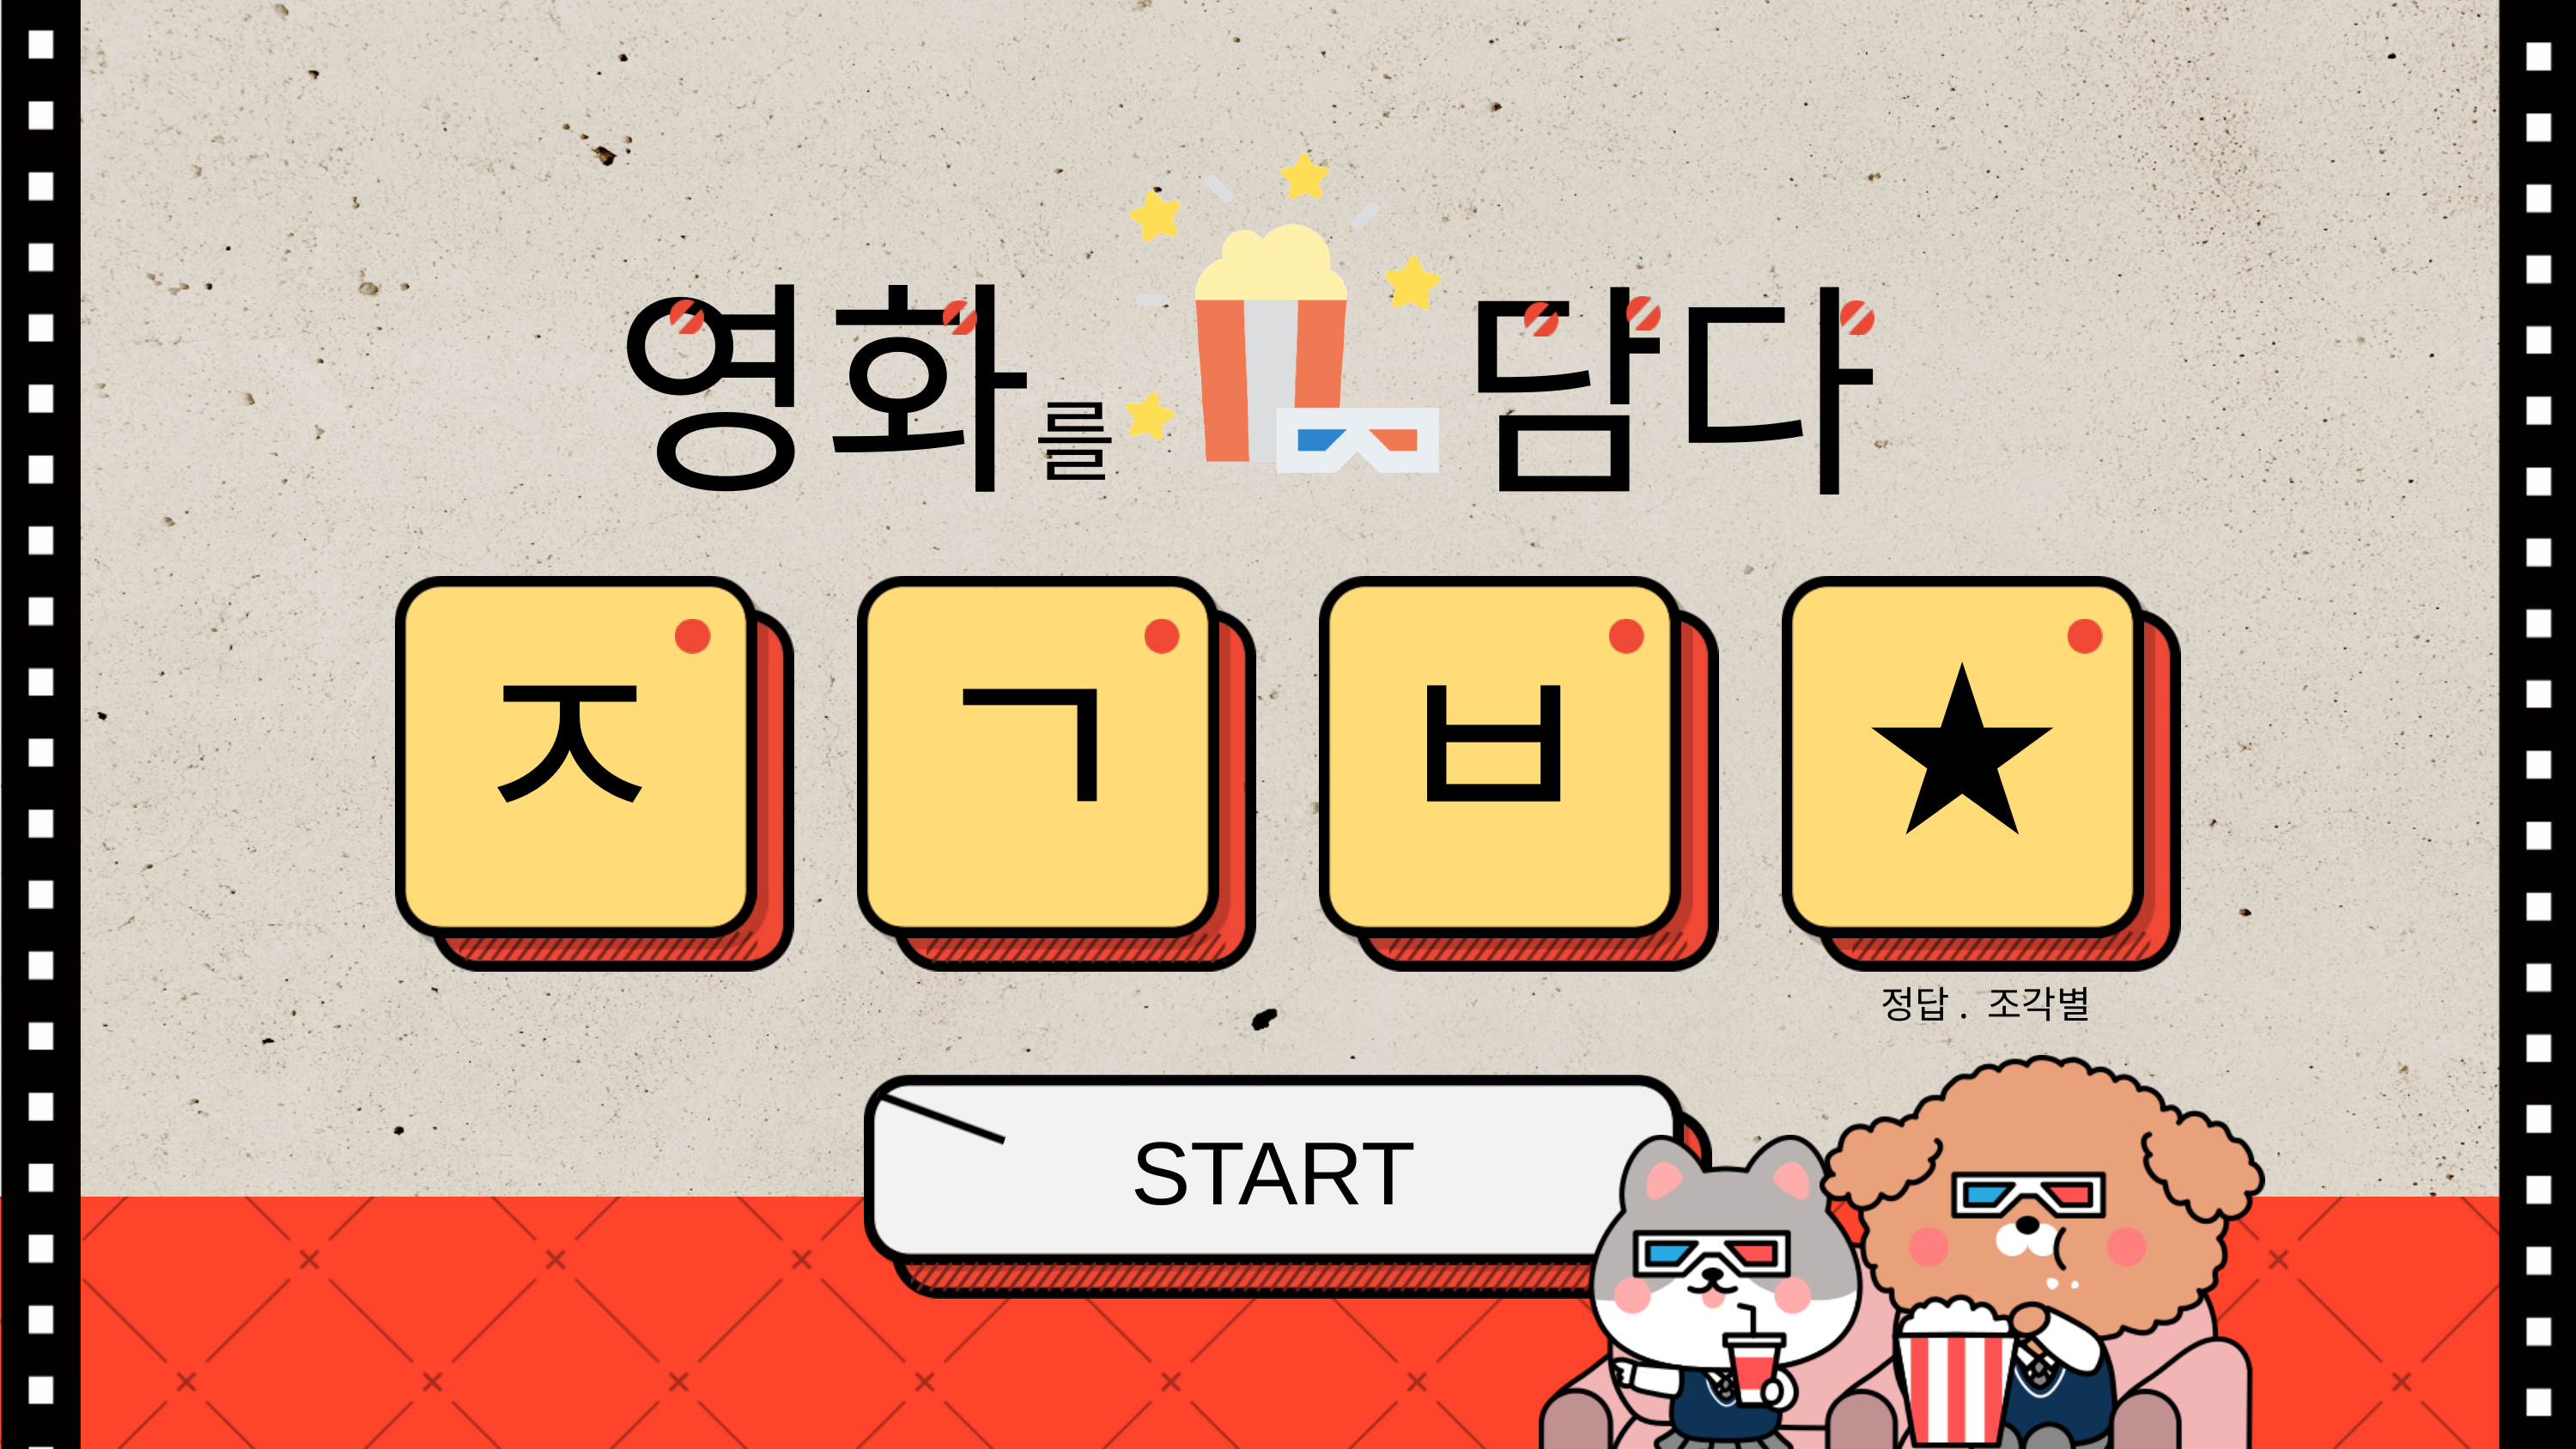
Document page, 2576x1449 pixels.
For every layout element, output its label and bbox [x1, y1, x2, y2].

picture [0, 0, 2576, 1449]
text_box [226, 407, 951, 1131]
text_box [1150, 407, 1610, 1131]
text_box [1612, 407, 2336, 1131]
text_box [952, 407, 1145, 1131]
text_box [459, 1137, 1534, 1367]
